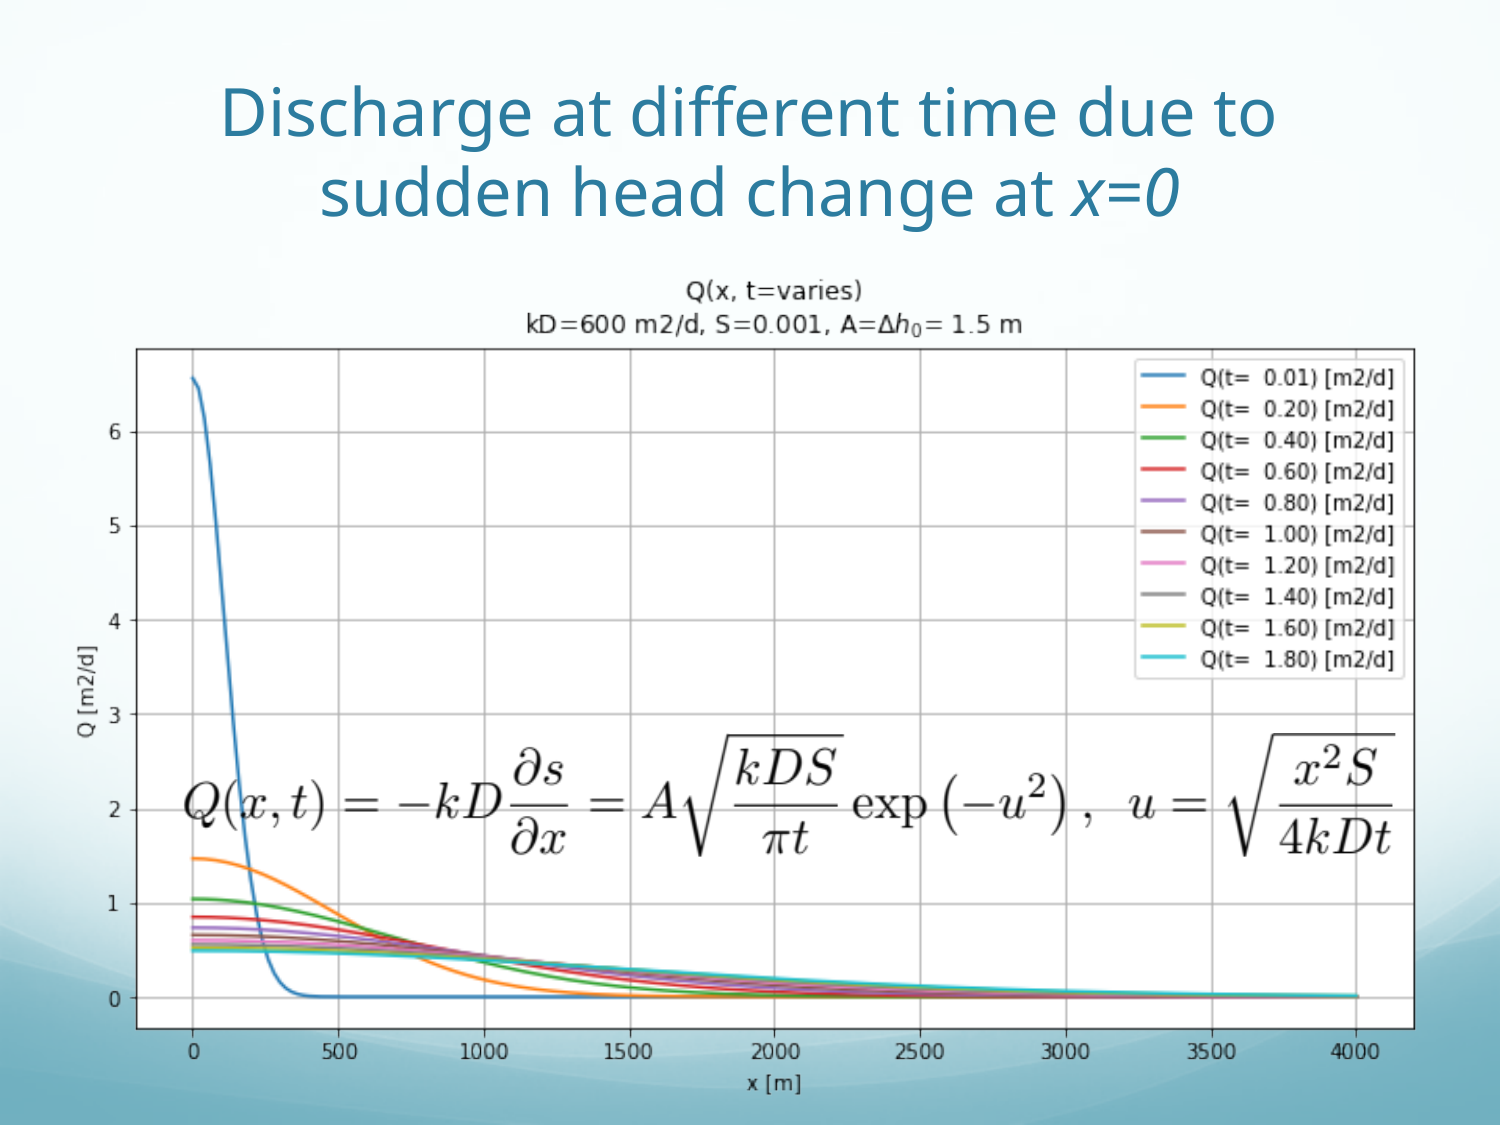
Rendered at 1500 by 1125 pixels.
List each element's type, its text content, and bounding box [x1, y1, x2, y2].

title Discharge at different time due to sudden head change at x=0 [90, 17, 1410, 237]
picture [62, 265, 1437, 1108]
